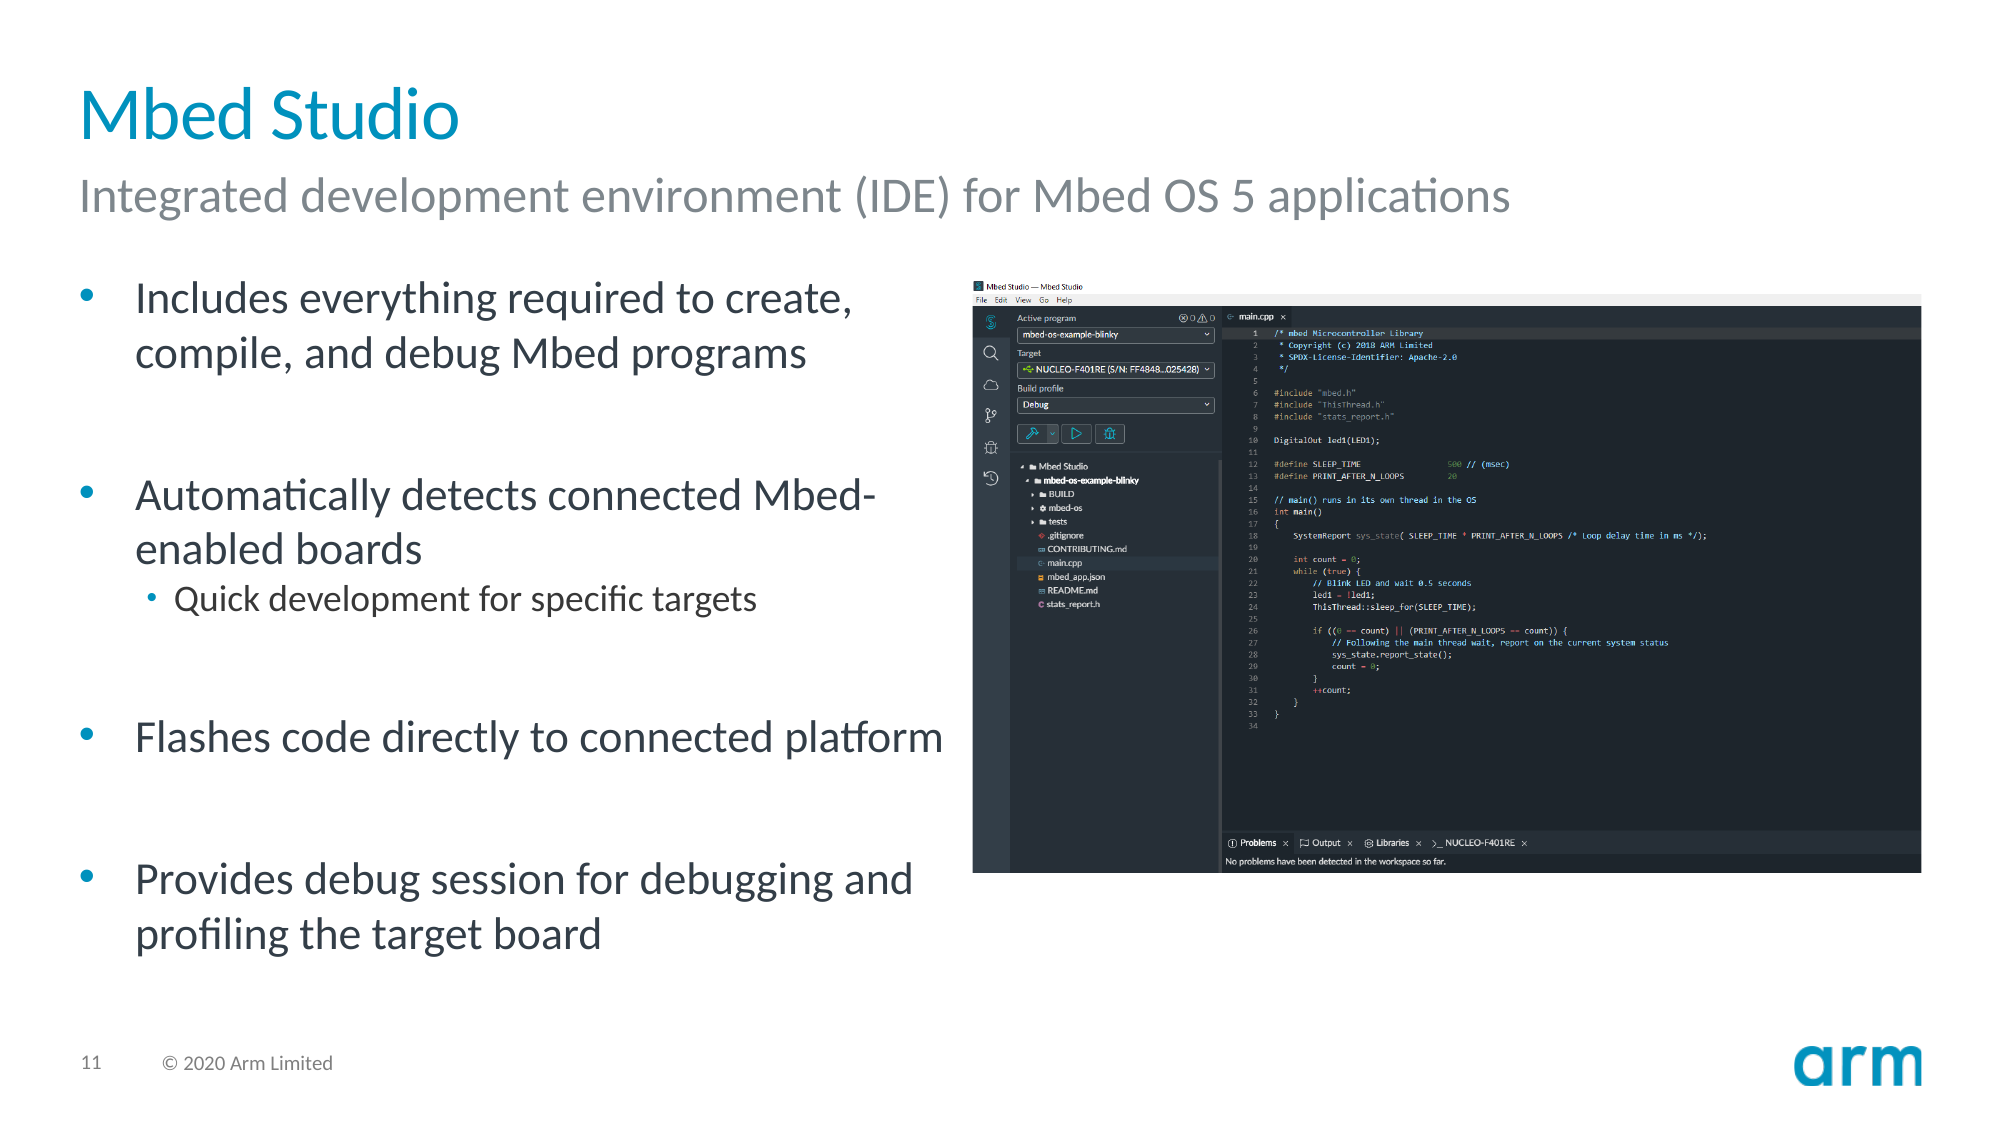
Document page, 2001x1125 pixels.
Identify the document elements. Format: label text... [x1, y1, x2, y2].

list Includes everything required to create, compile, and debug Mbed programs Automatically detects connected Mbed-enabled boards Quick development for specific targets Flashes code directly to connected platform Provides debug session for debugging and profiling the target board [78, 267, 978, 938]
list Integrated development environment (IDE) for Mbed OS 5 applications [78, 162, 1922, 220]
title Mbed Studio [78, 78, 1922, 162]
picture [972, 279, 1922, 873]
